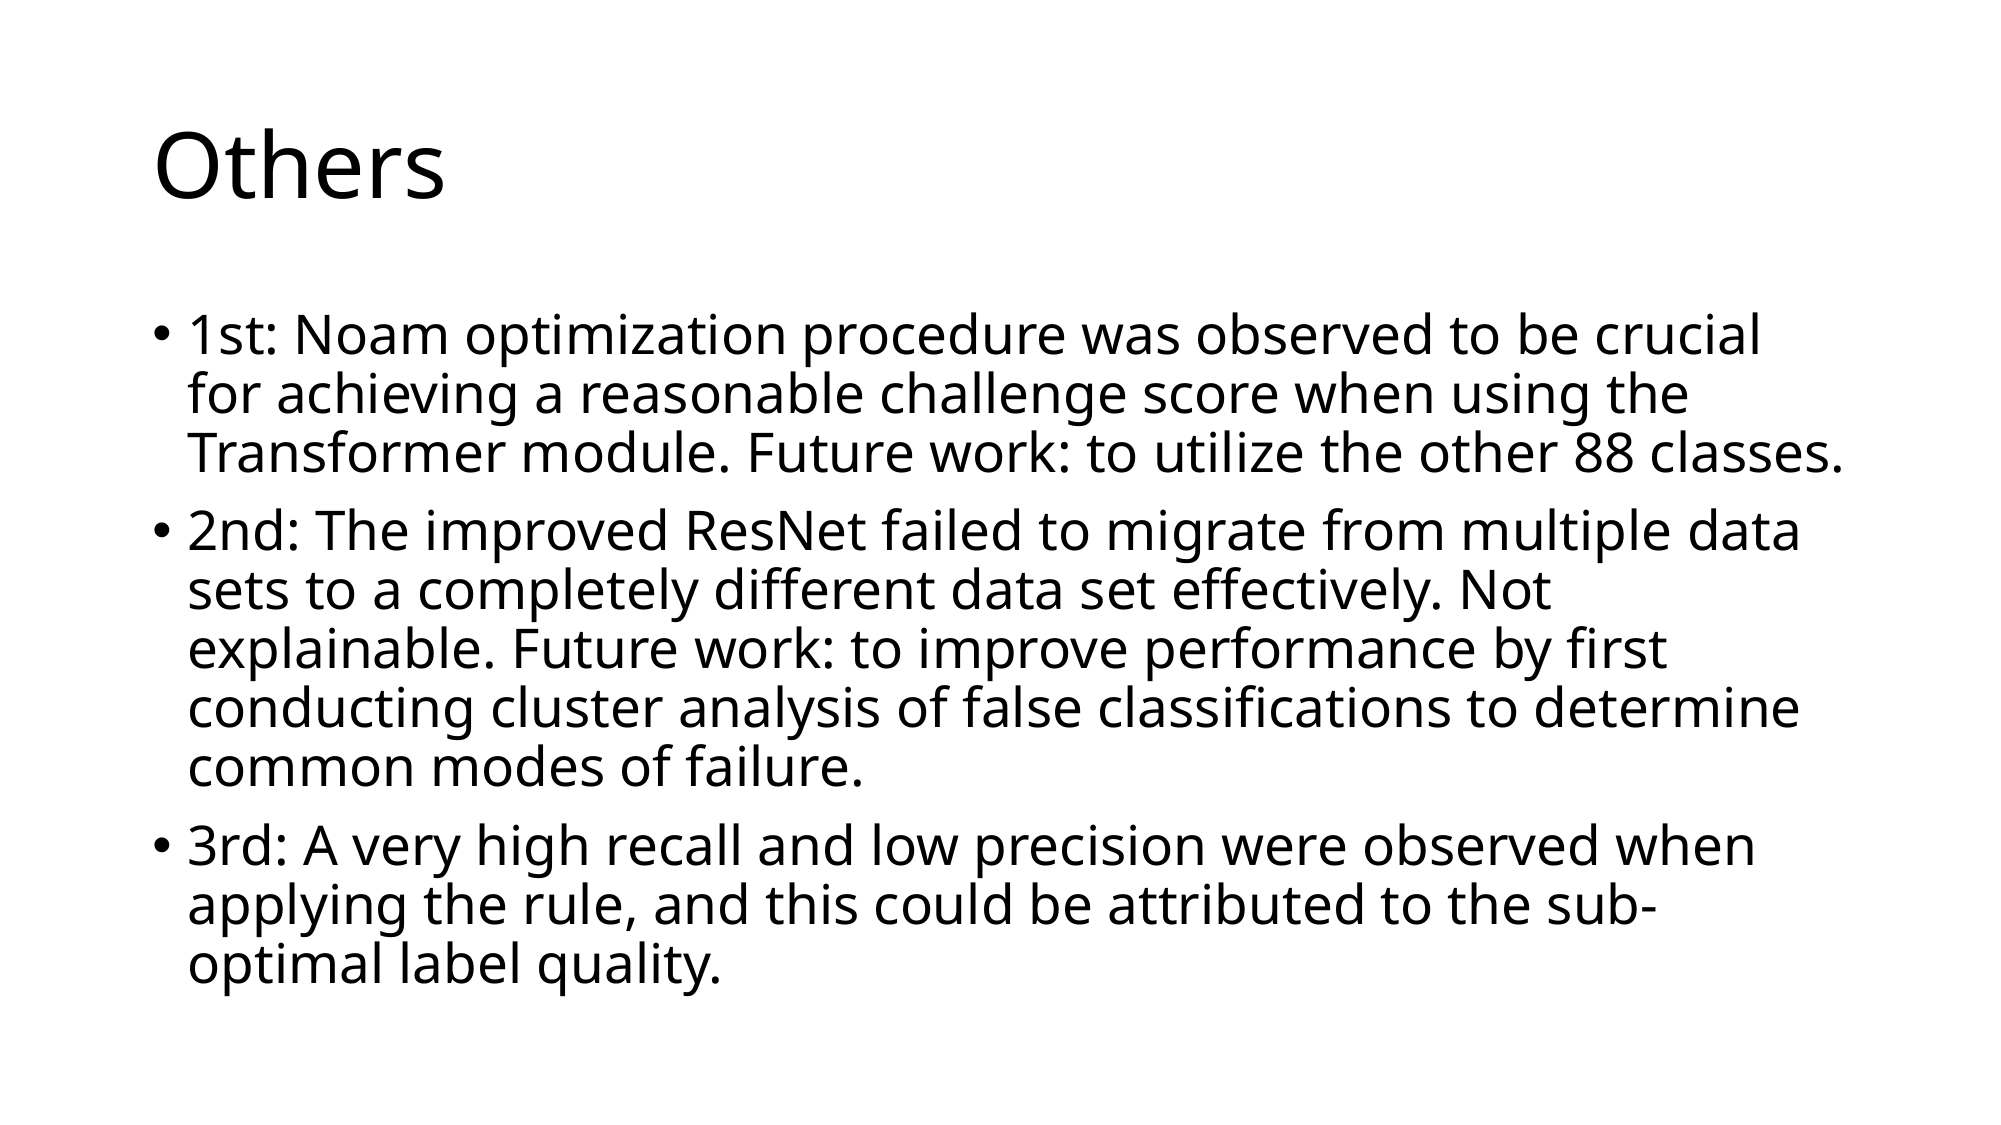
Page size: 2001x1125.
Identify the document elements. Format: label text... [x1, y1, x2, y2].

list 1st: Noam optimization procedure was observed to be crucial for achieving a reasonable challenge score when using the Transformer module. Future work: to utilize the other 88 classes. 2nd: The improved ResNet failed to migrate from multiple data sets to a completely different data set effectively. Not explainable. Future work: to improve performance by first conducting cluster analysis of false classifications to determine common modes of failure. 3rd: A very high recall and low precision were observed when applying the rule, and this could be attributed to the sub-optimal label quality. [137, 299, 1863, 1014]
title Others [137, 59, 1863, 278]
